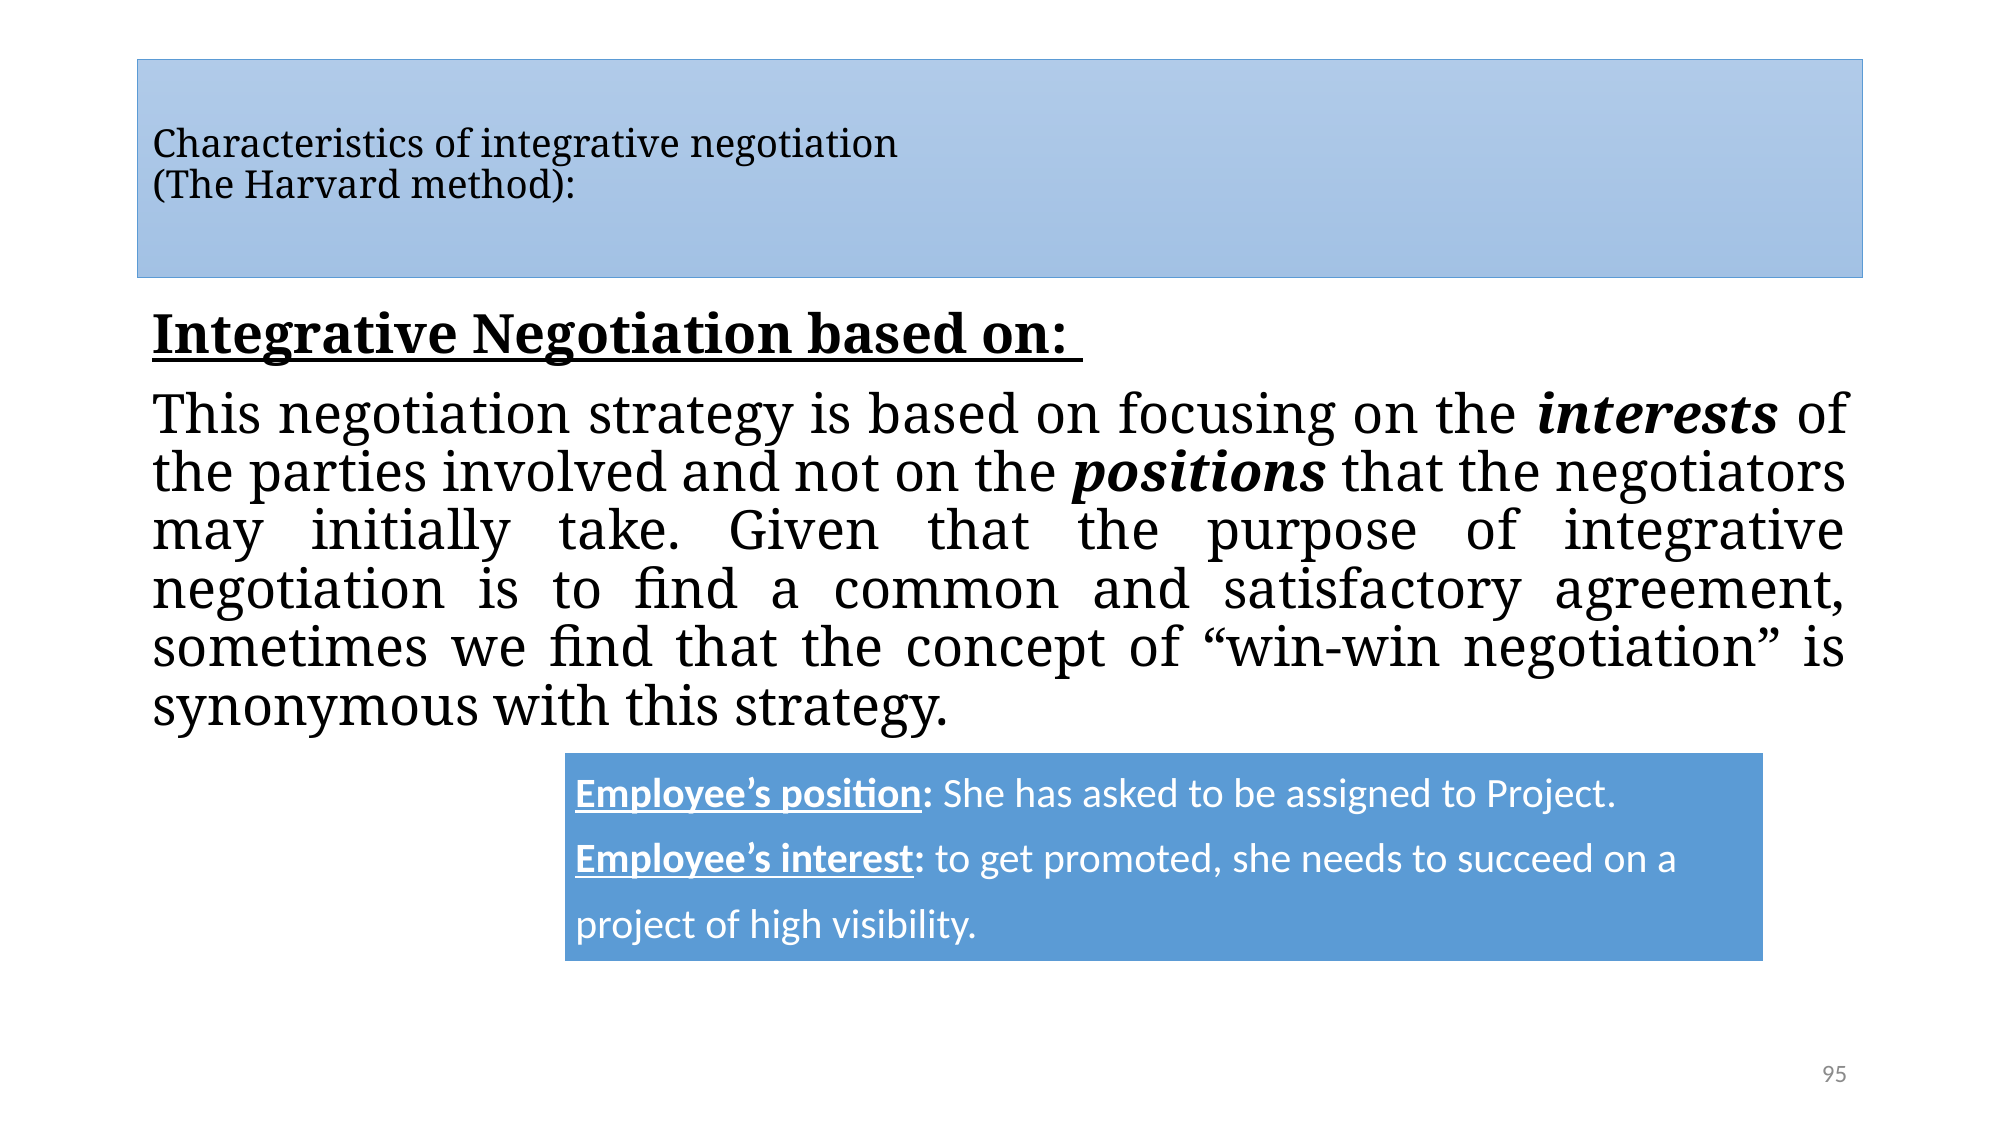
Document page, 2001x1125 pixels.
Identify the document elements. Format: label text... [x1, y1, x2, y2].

table_header Employee’s position: She has asked to be assigned to Project. Employee’s interest: to get promoted, she needs to succeed on a project of high visibility. [565, 753, 1763, 961]
slide_number 95 [1412, 1042, 1863, 1103]
title Characteristics of integrative negotiation (The Harvard method): [137, 59, 1863, 278]
list Integrative Negotiation based on: This negotiation strategy is based on focusing on the interests of the parties involved and not on the positions that the negotiators may initially take. Given that the purpose of integrative negotiation is to find a common and satisfactory agreement, sometimes we find that the concept of “win-win negotiation” is synonymous with this strategy. [137, 299, 1863, 1014]
